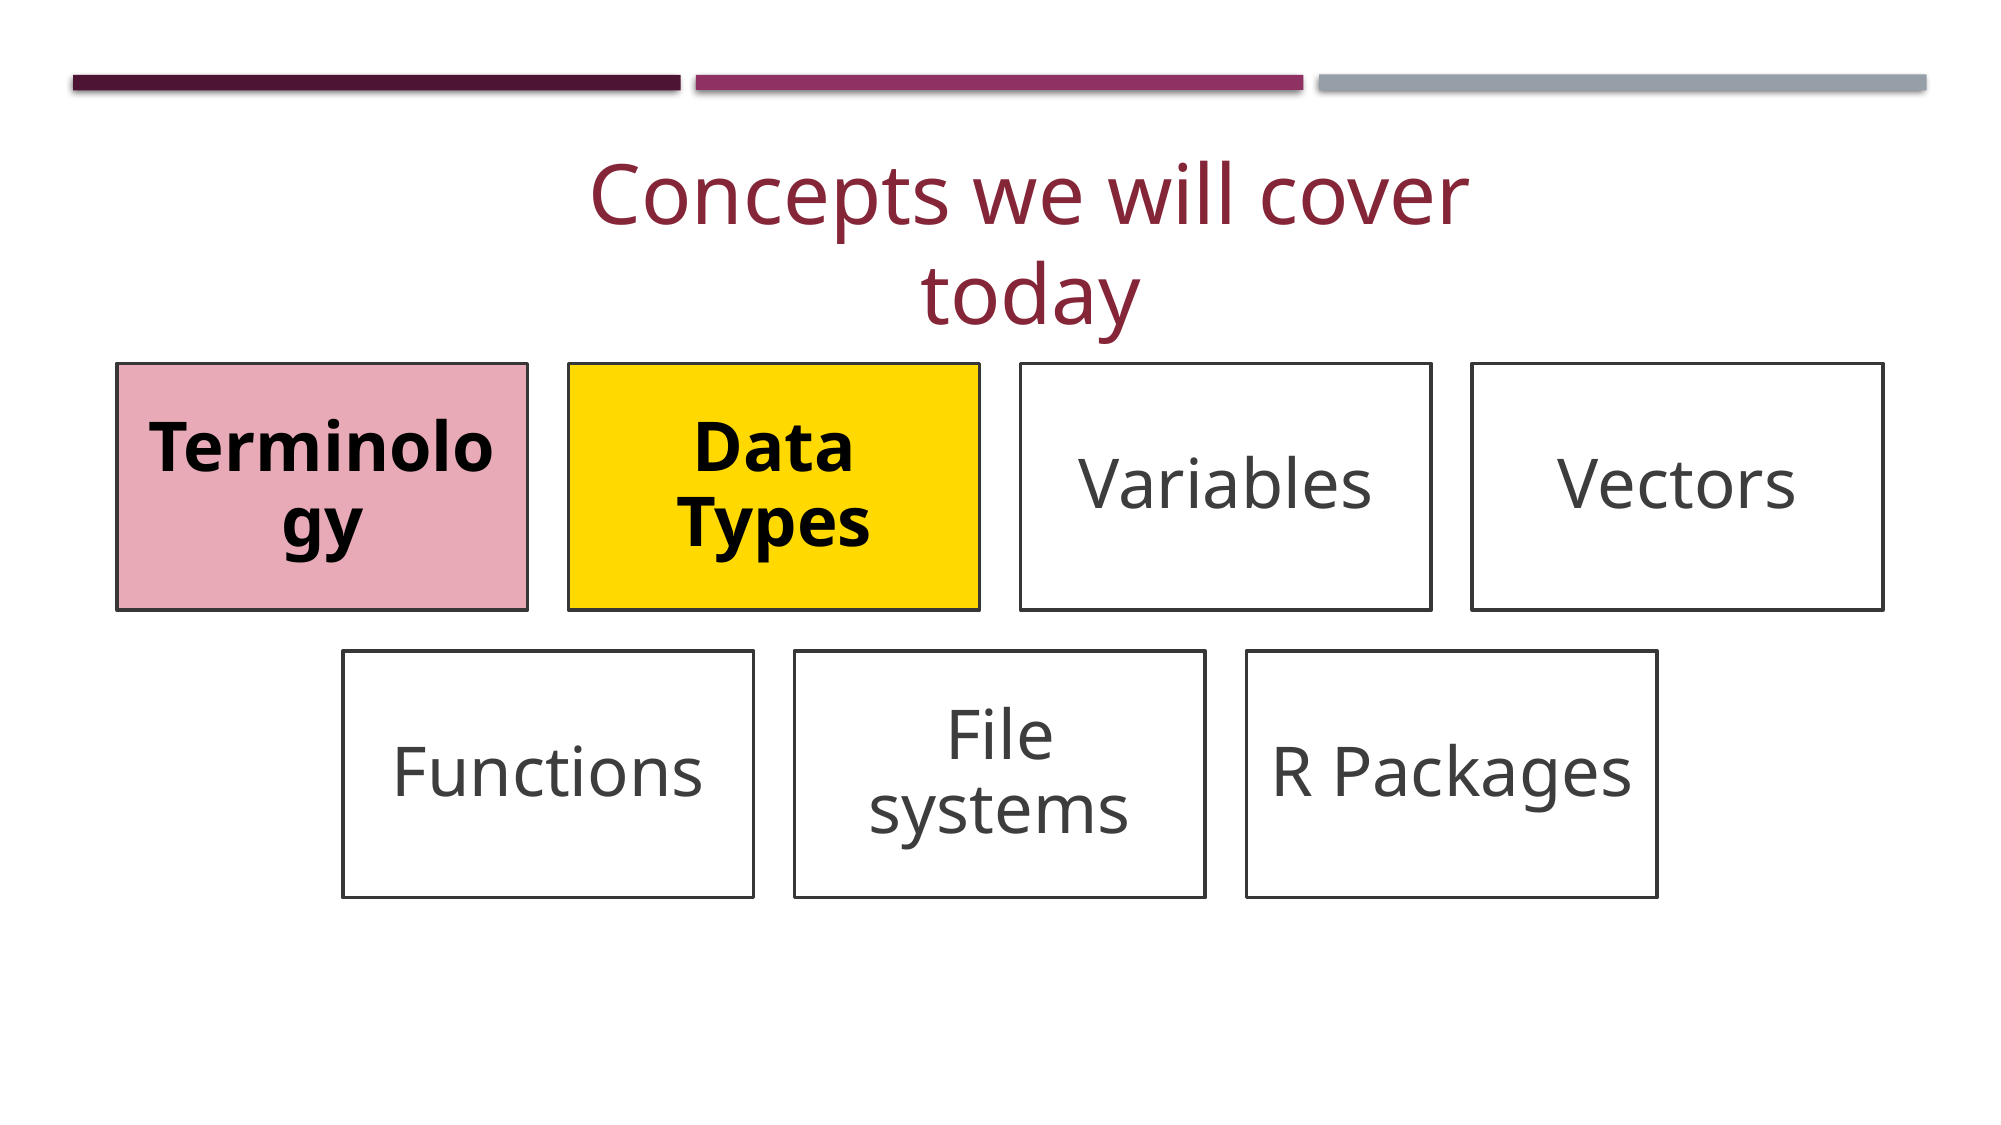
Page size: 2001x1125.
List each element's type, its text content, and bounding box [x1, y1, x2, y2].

text_box Concepts we will cover today [457, 134, 1603, 306]
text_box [115, 308, 1885, 952]
